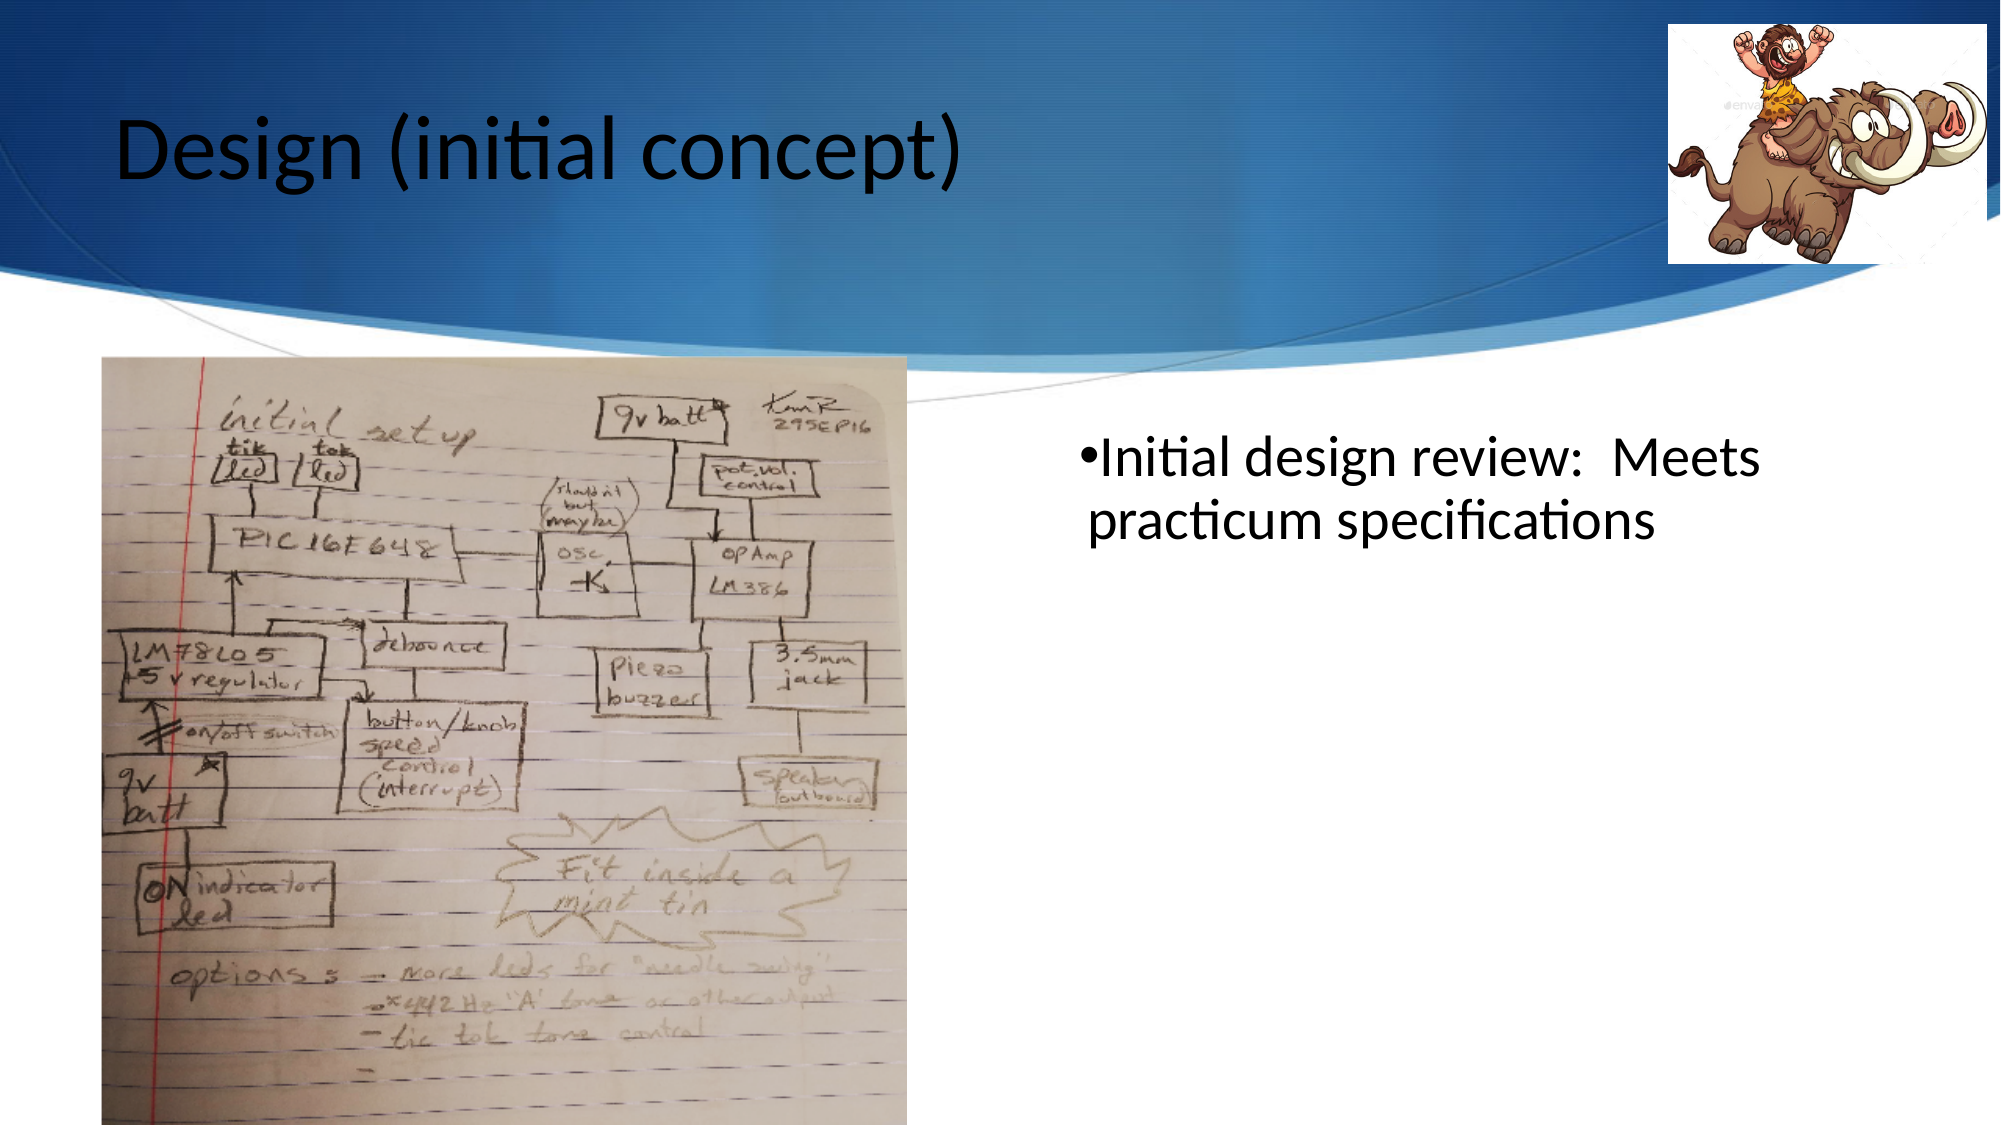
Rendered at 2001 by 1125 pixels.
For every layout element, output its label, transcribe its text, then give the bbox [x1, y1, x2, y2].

list Initial design review: Meets practicum specifications [1035, 411, 1834, 1125]
title Design (initial concept) [99, 56, 1644, 245]
picture [0, 0, 2001, 1125]
